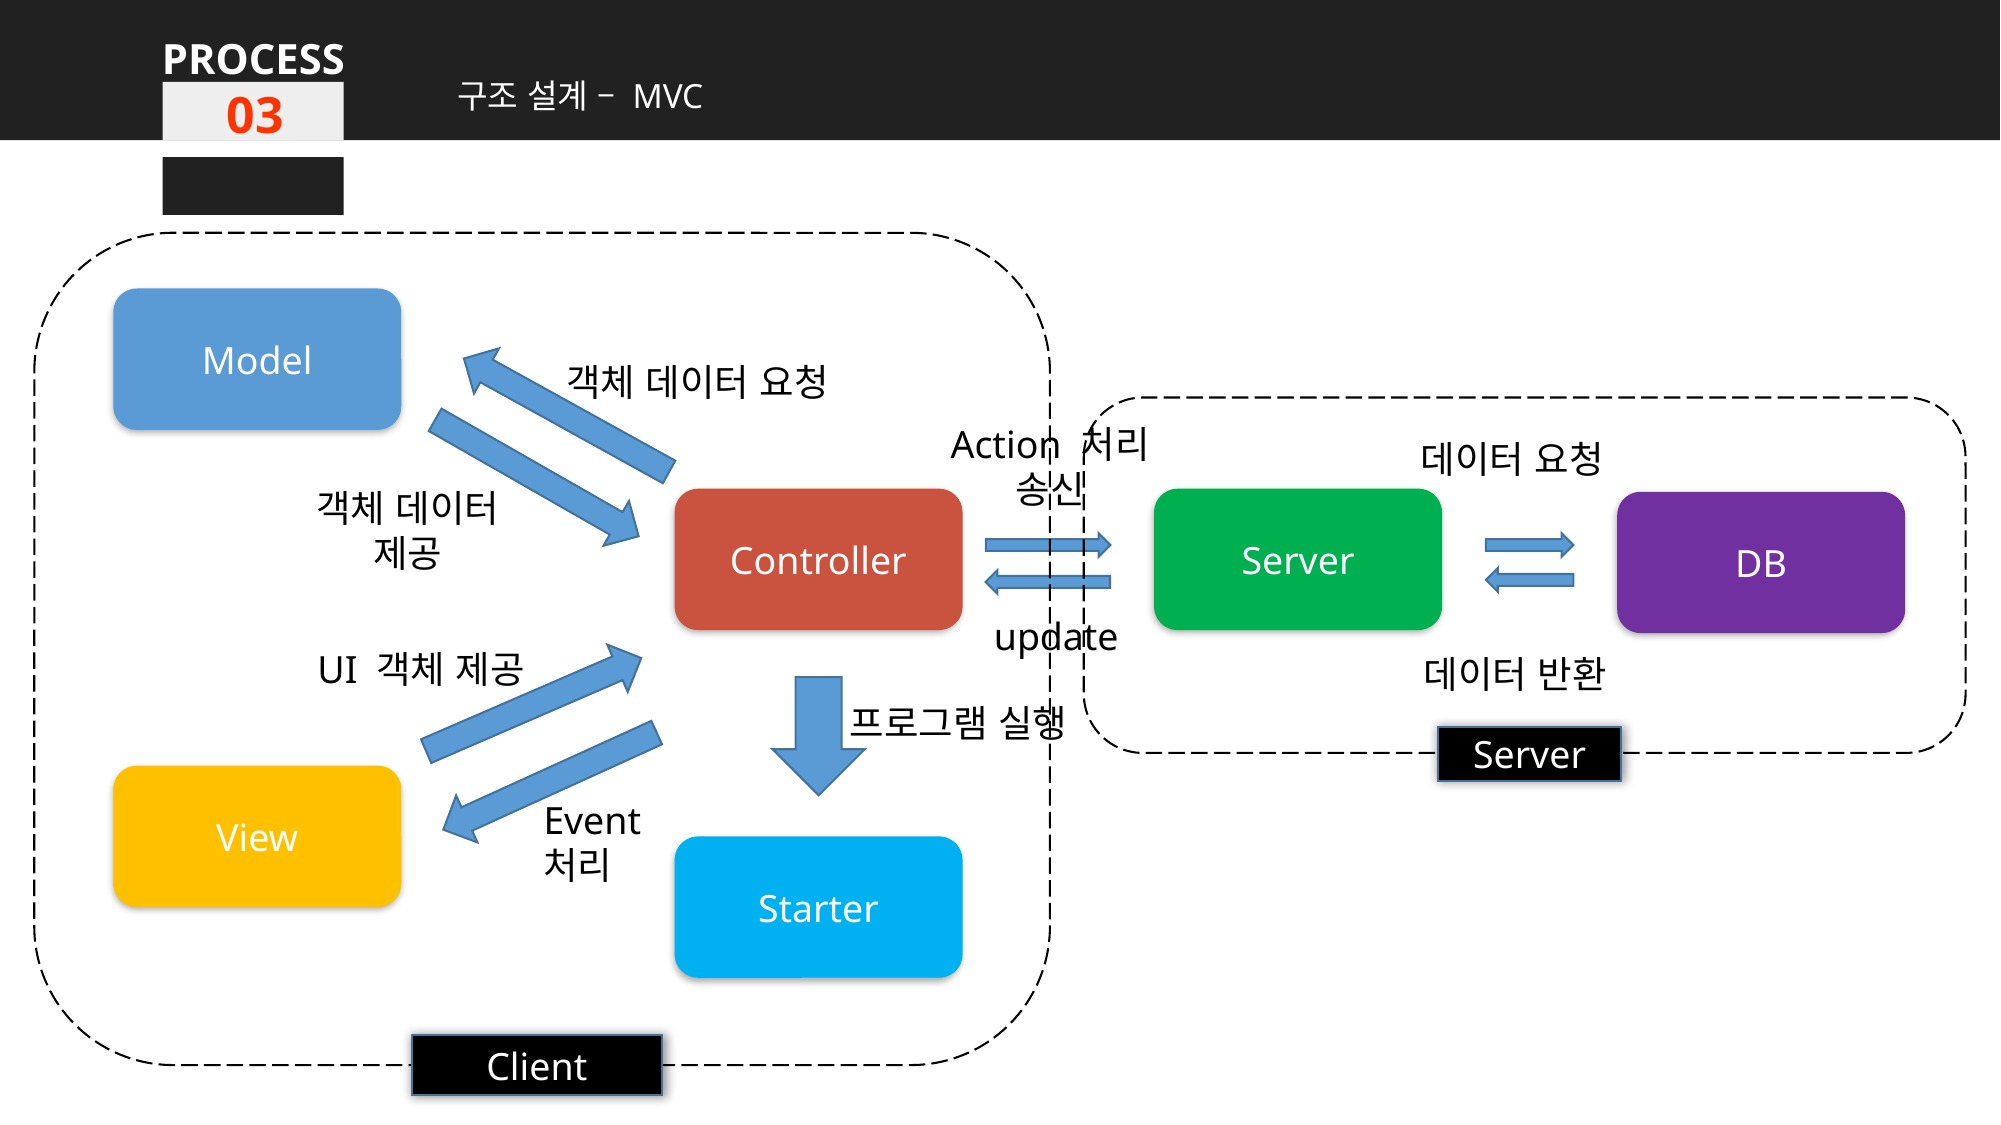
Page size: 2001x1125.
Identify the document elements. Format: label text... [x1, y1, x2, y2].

text_box update [1050, 605, 1083, 665]
text_box Action 처리 송신 [1050, 413, 1100, 518]
text_box 구조 설계 – MVC [442, 47, 1234, 123]
text_box [0, 0, 161, 141]
text_box [345, 0, 2000, 141]
text_box [299, 81, 345, 141]
text_box [1050, 574, 1083, 589]
text_box Client [411, 1034, 663, 1096]
text_box [161, 156, 345, 216]
text_box [1051, 538, 1083, 552]
text_box [33, 231, 1051, 1067]
text_box 03 [211, 75, 299, 151]
text_box [1082, 396, 1967, 754]
text_box Server [1437, 726, 1622, 782]
text_box 프로그램 실행 [1050, 692, 1110, 753]
text_box [161, 81, 211, 141]
text_box PROCESS [147, 0, 360, 91]
